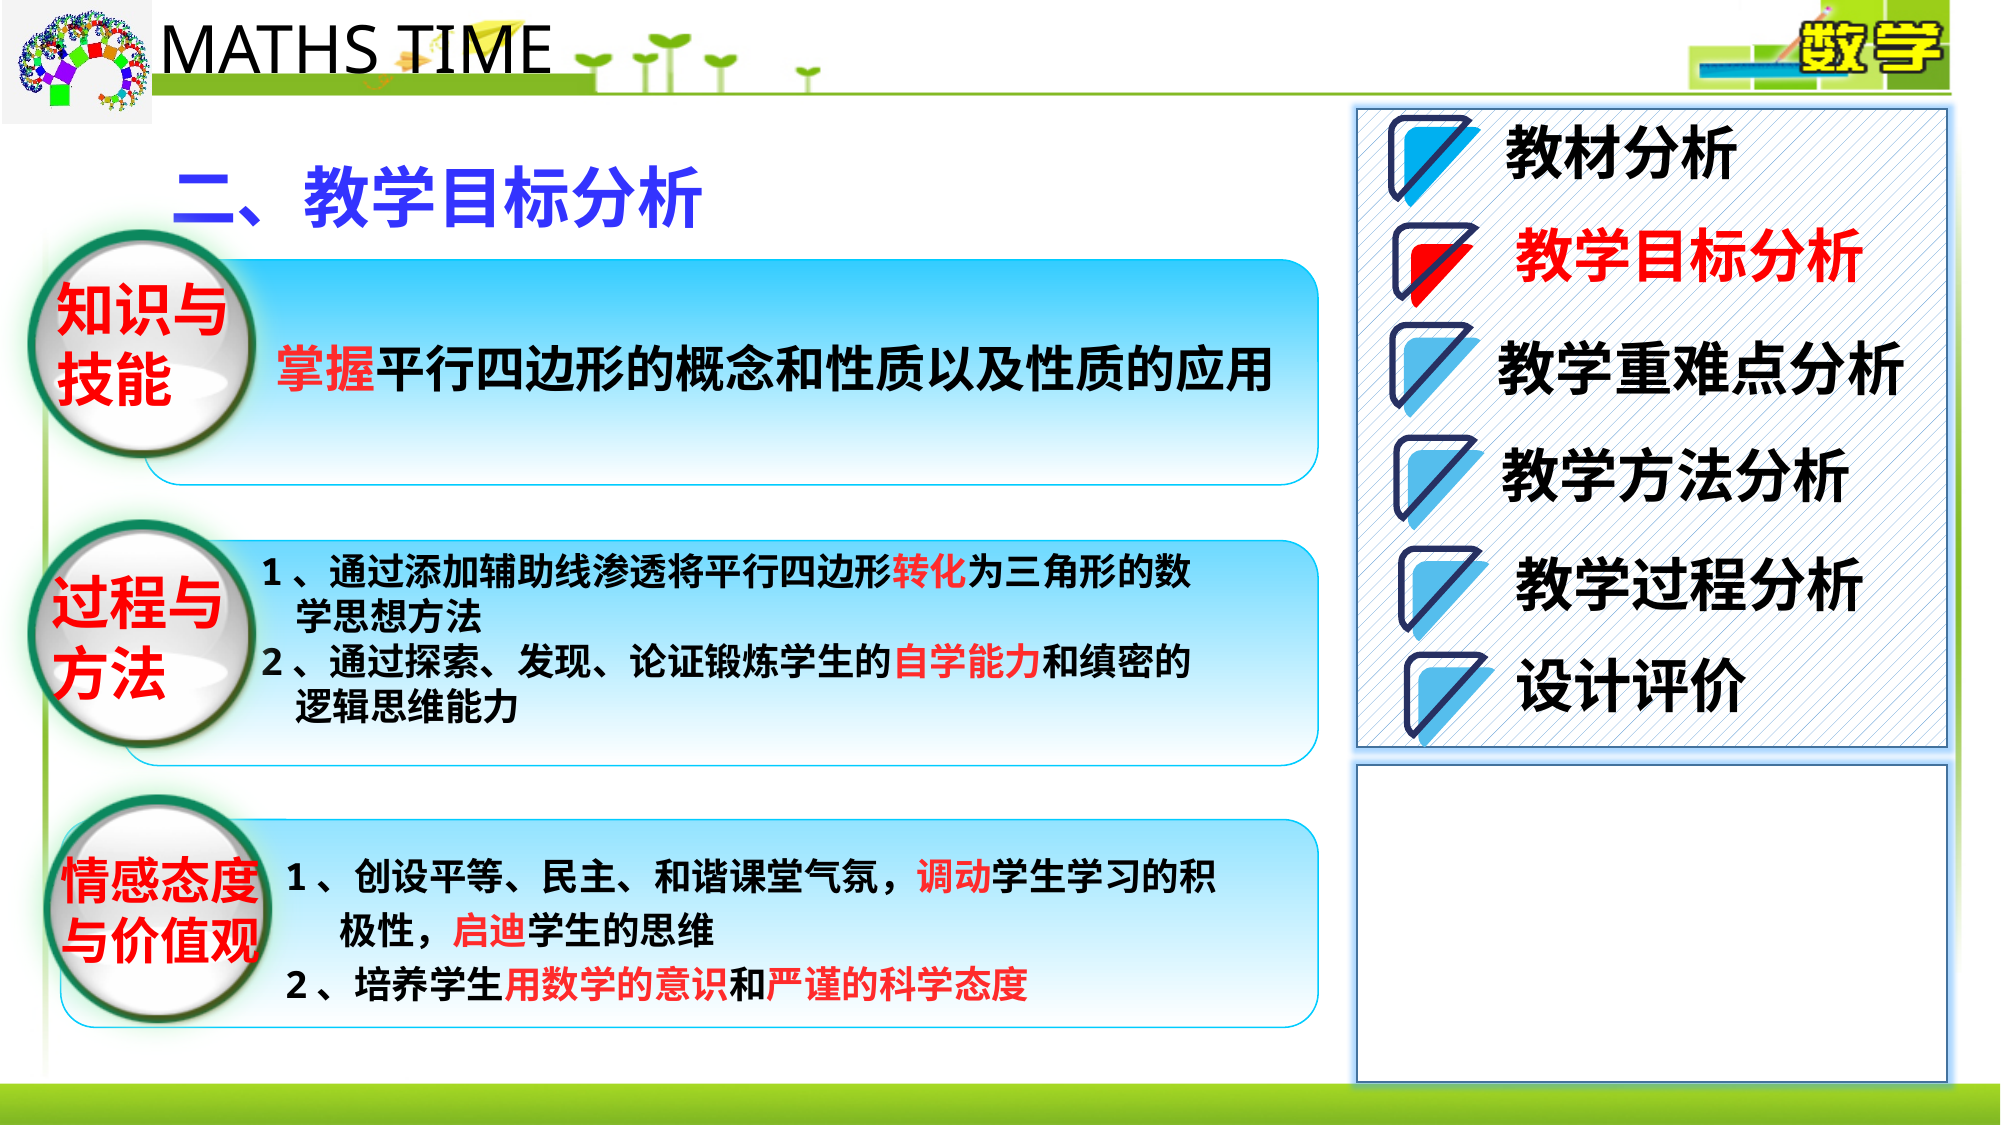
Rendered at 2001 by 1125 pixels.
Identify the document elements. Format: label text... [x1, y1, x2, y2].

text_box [1356, 108, 1967, 748]
text_box [1356, 764, 1948, 1083]
text_box [307, 819, 1319, 1028]
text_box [2, 0, 598, 124]
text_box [0, 482, 291, 783]
text_box [291, 554, 1319, 766]
text_box [291, 405, 1319, 485]
text_box 掌握平行四边形的概念和性质以及性质的应用 [291, 329, 1348, 405]
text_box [0, 192, 291, 482]
picture [0, 0, 2001, 1125]
text_box 1、创设平等、民主、和谐课堂气氛，调动学生学习的积 极性，启迪学生的思维 2、培养学生用数学的意识和严谨的科学态度 [307, 836, 1311, 1014]
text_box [6, 757, 307, 1058]
text_box [291, 259, 1319, 329]
text_box 1、通过添加辅助线渗透将平行四边形转化为三角形的数 学思想方法 2、通过探索、发现、论证锻炼学生的自学能力和缜密的 逻辑思维能力 [291, 540, 1310, 736]
text_box 二、教学目标分析 [155, 148, 719, 243]
